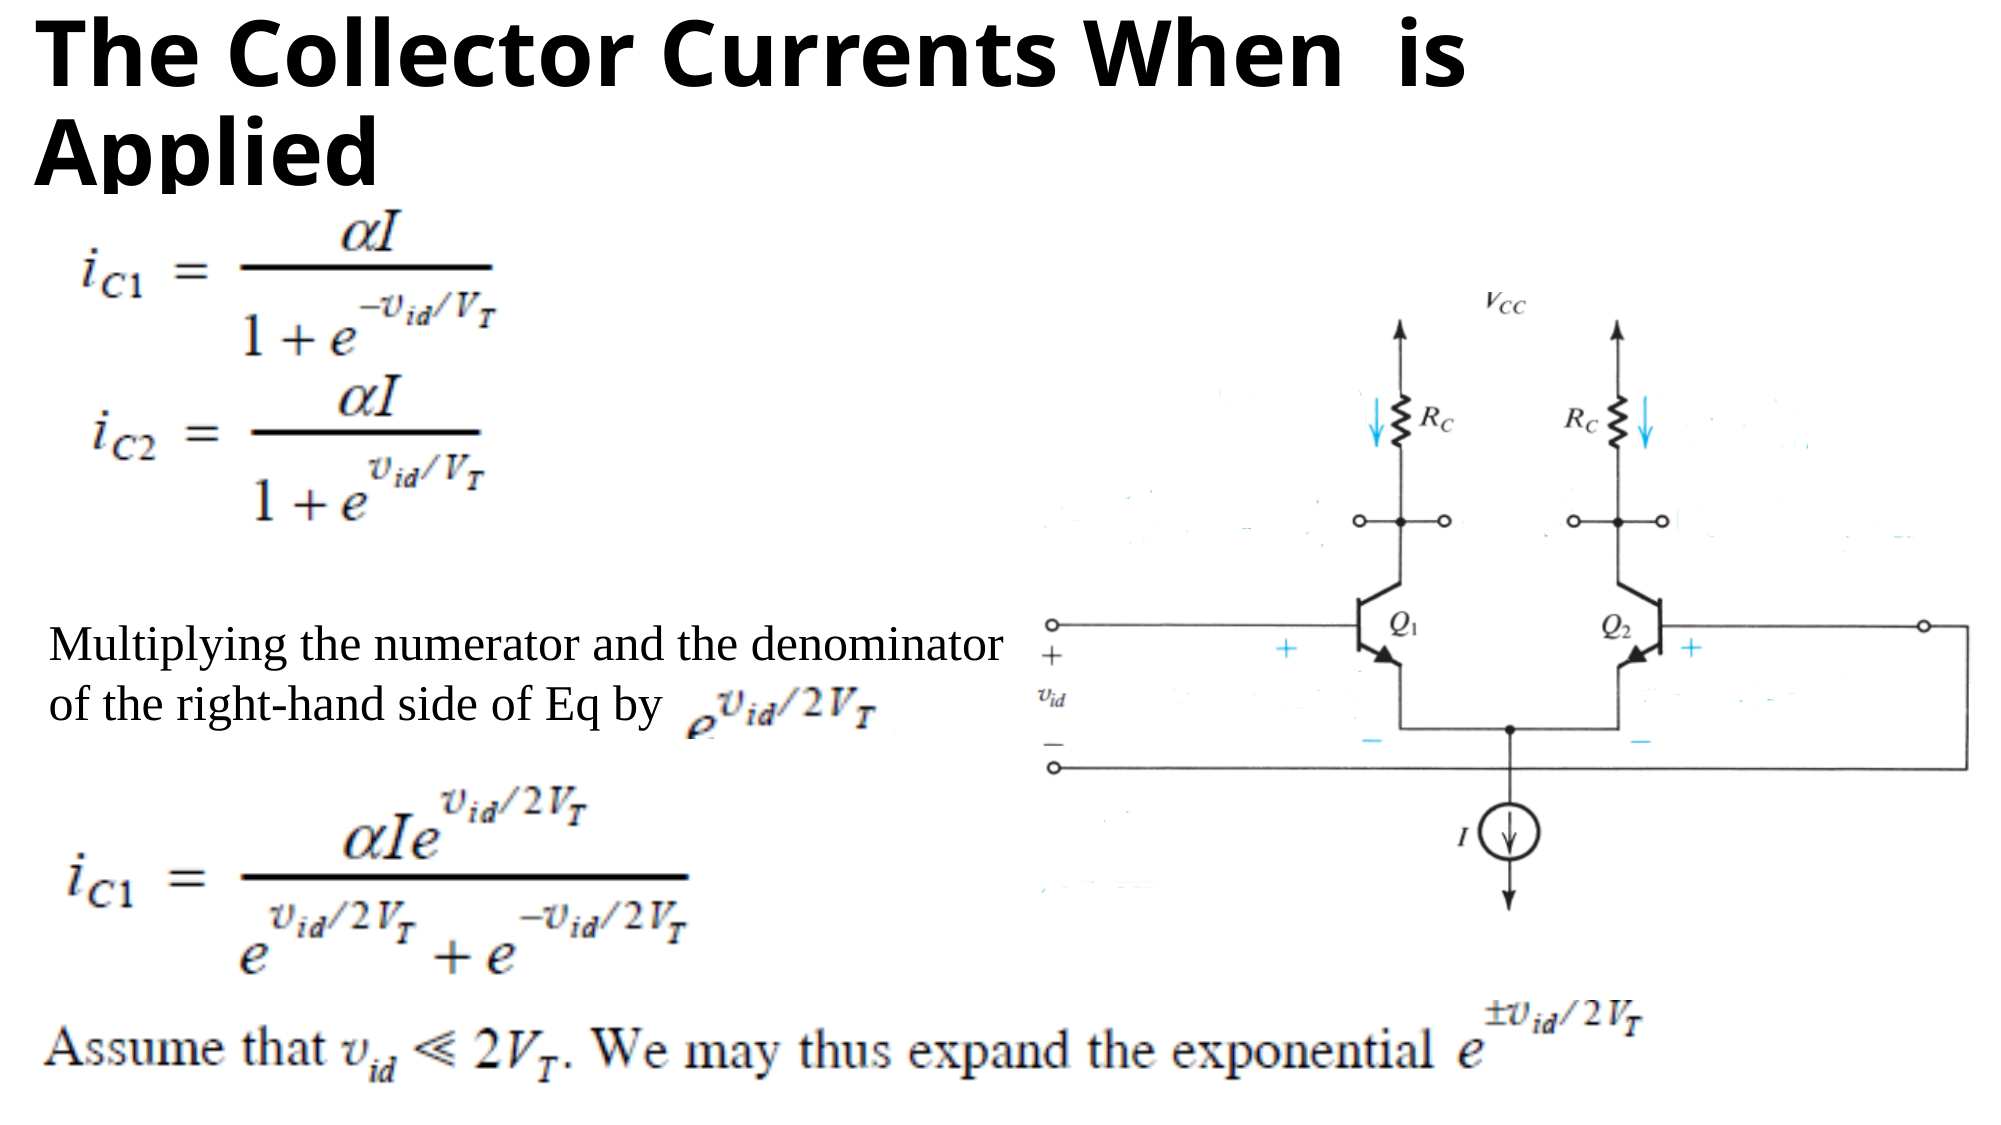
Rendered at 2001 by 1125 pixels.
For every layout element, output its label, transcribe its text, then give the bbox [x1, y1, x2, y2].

text_box Multiplying the numerator and the denominator of the right-hand side of Eq by [33, 602, 1033, 738]
picture [1033, 292, 1976, 913]
picture [33, 663, 896, 990]
picture [67, 194, 527, 543]
picture [34, 1000, 1663, 1086]
